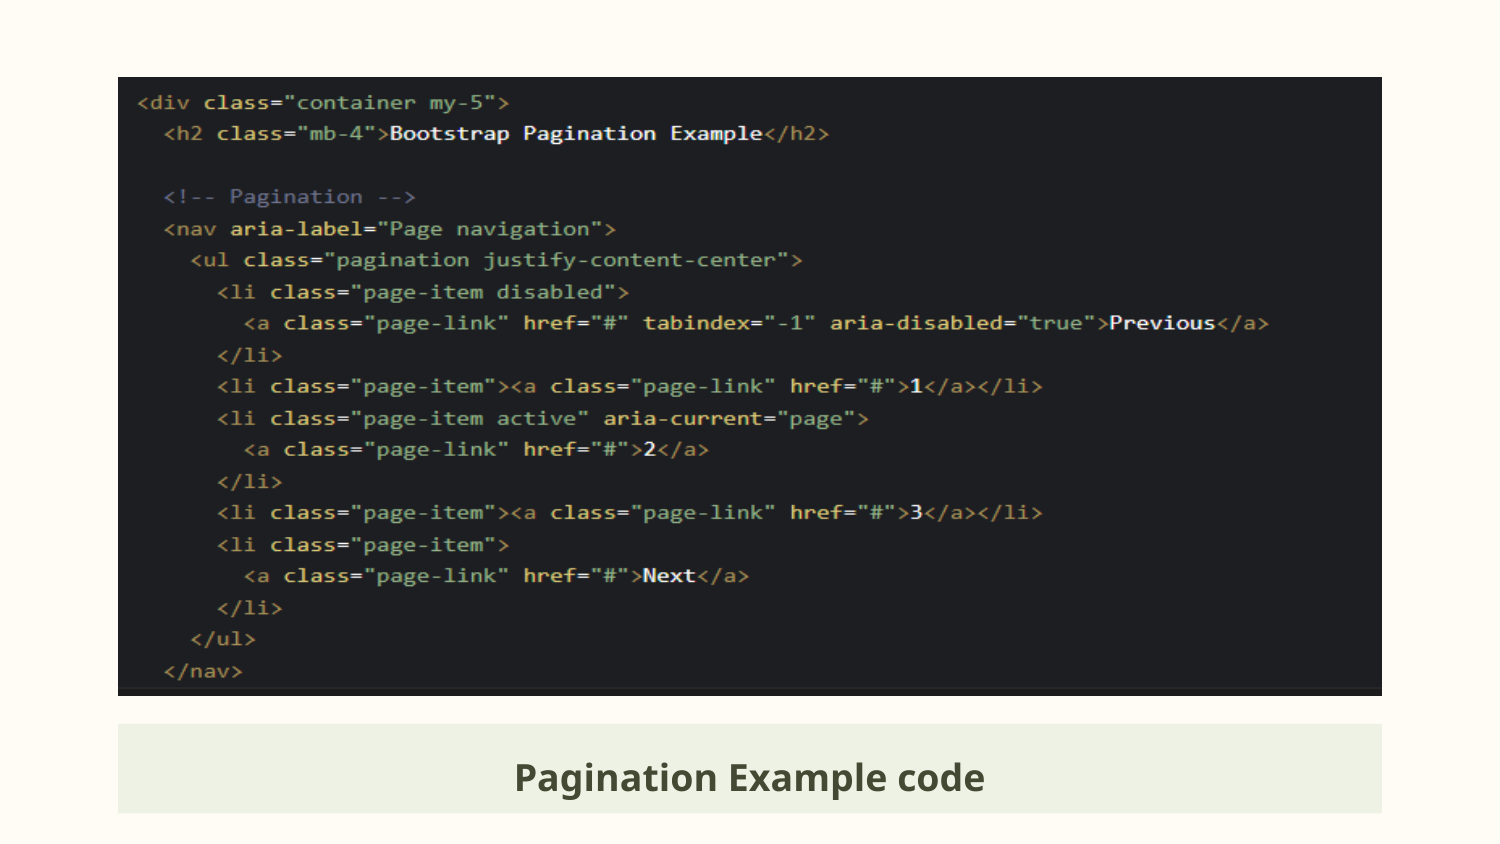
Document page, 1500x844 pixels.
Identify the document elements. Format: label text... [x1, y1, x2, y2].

picture [117, 77, 1383, 697]
title Pagination Example code [118, 723, 1382, 814]
